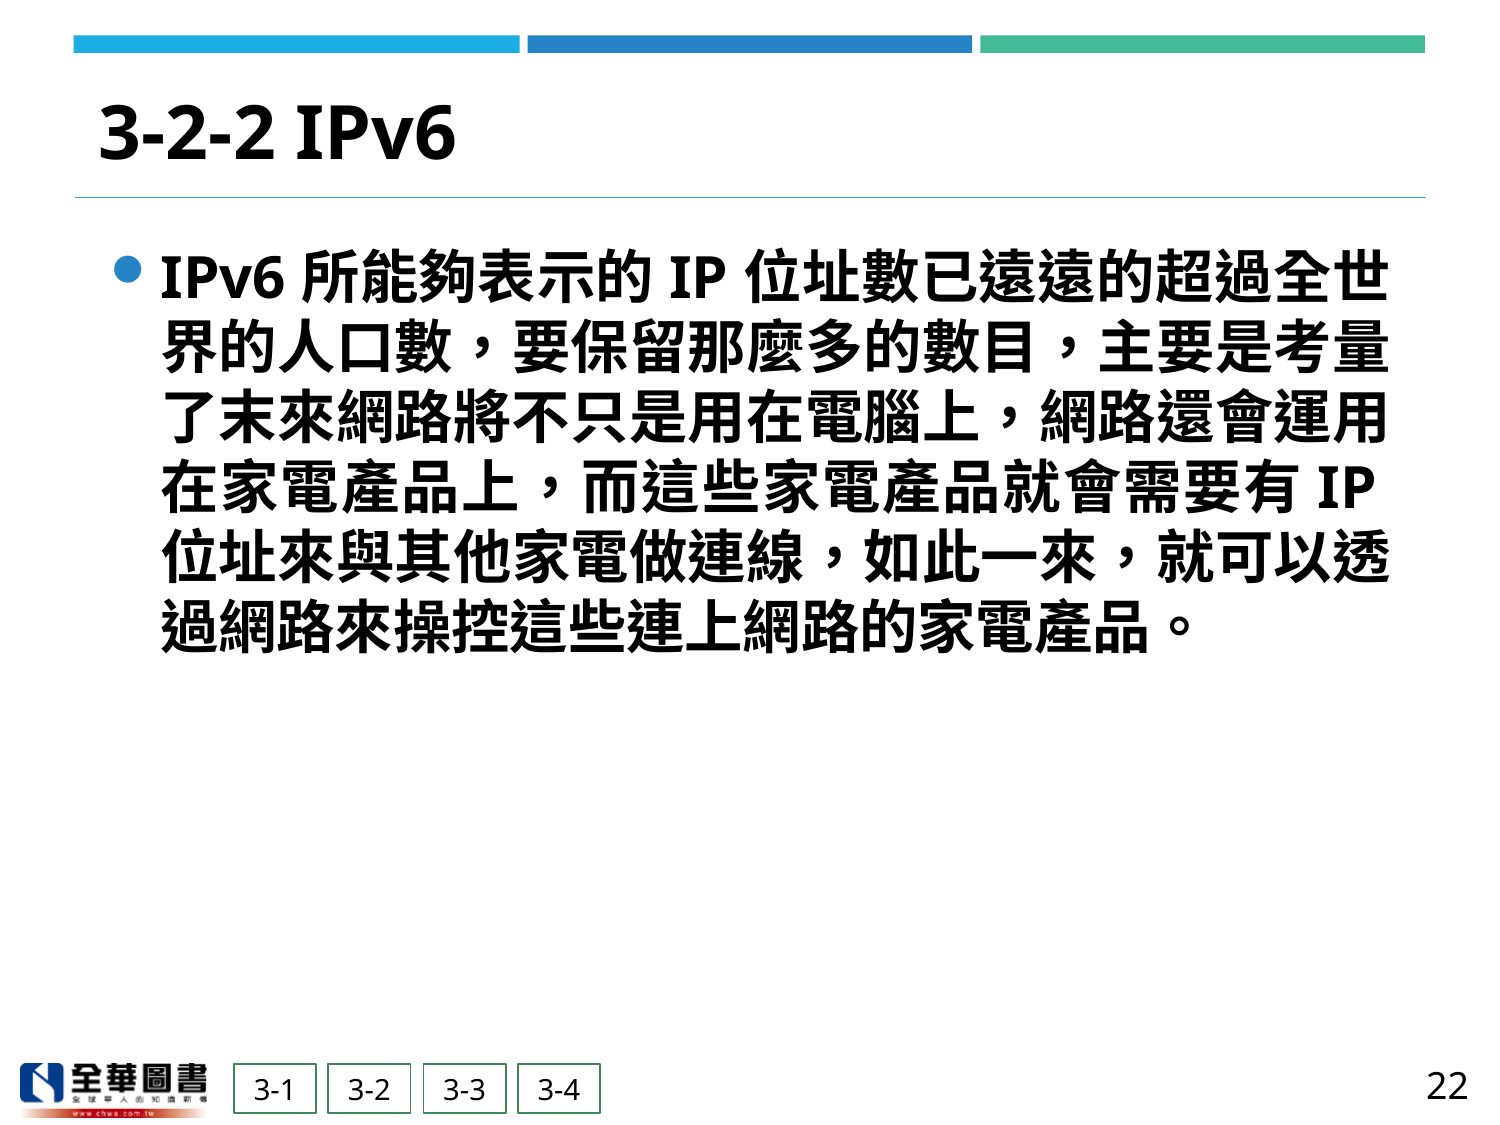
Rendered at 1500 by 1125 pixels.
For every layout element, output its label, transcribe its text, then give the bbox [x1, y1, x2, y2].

picture [20, 1063, 207, 1118]
title 3-2-2 IPv6 [83, 68, 1406, 191]
slide_number 22 [1357, 1057, 1484, 1118]
list IPv6所能夠表示的IP位址數已遠遠的超過全世界的人口數，要保留那麼多的數目，主要是考量了末來網路將不只是用在電腦上，網路還會運用在家電產品上，而這些家電產品就會需要有IP位址來與其他家電做連線，如此一來，就可以透過網路來操控這些連上網路的家電產品。 [95, 232, 1406, 1035]
